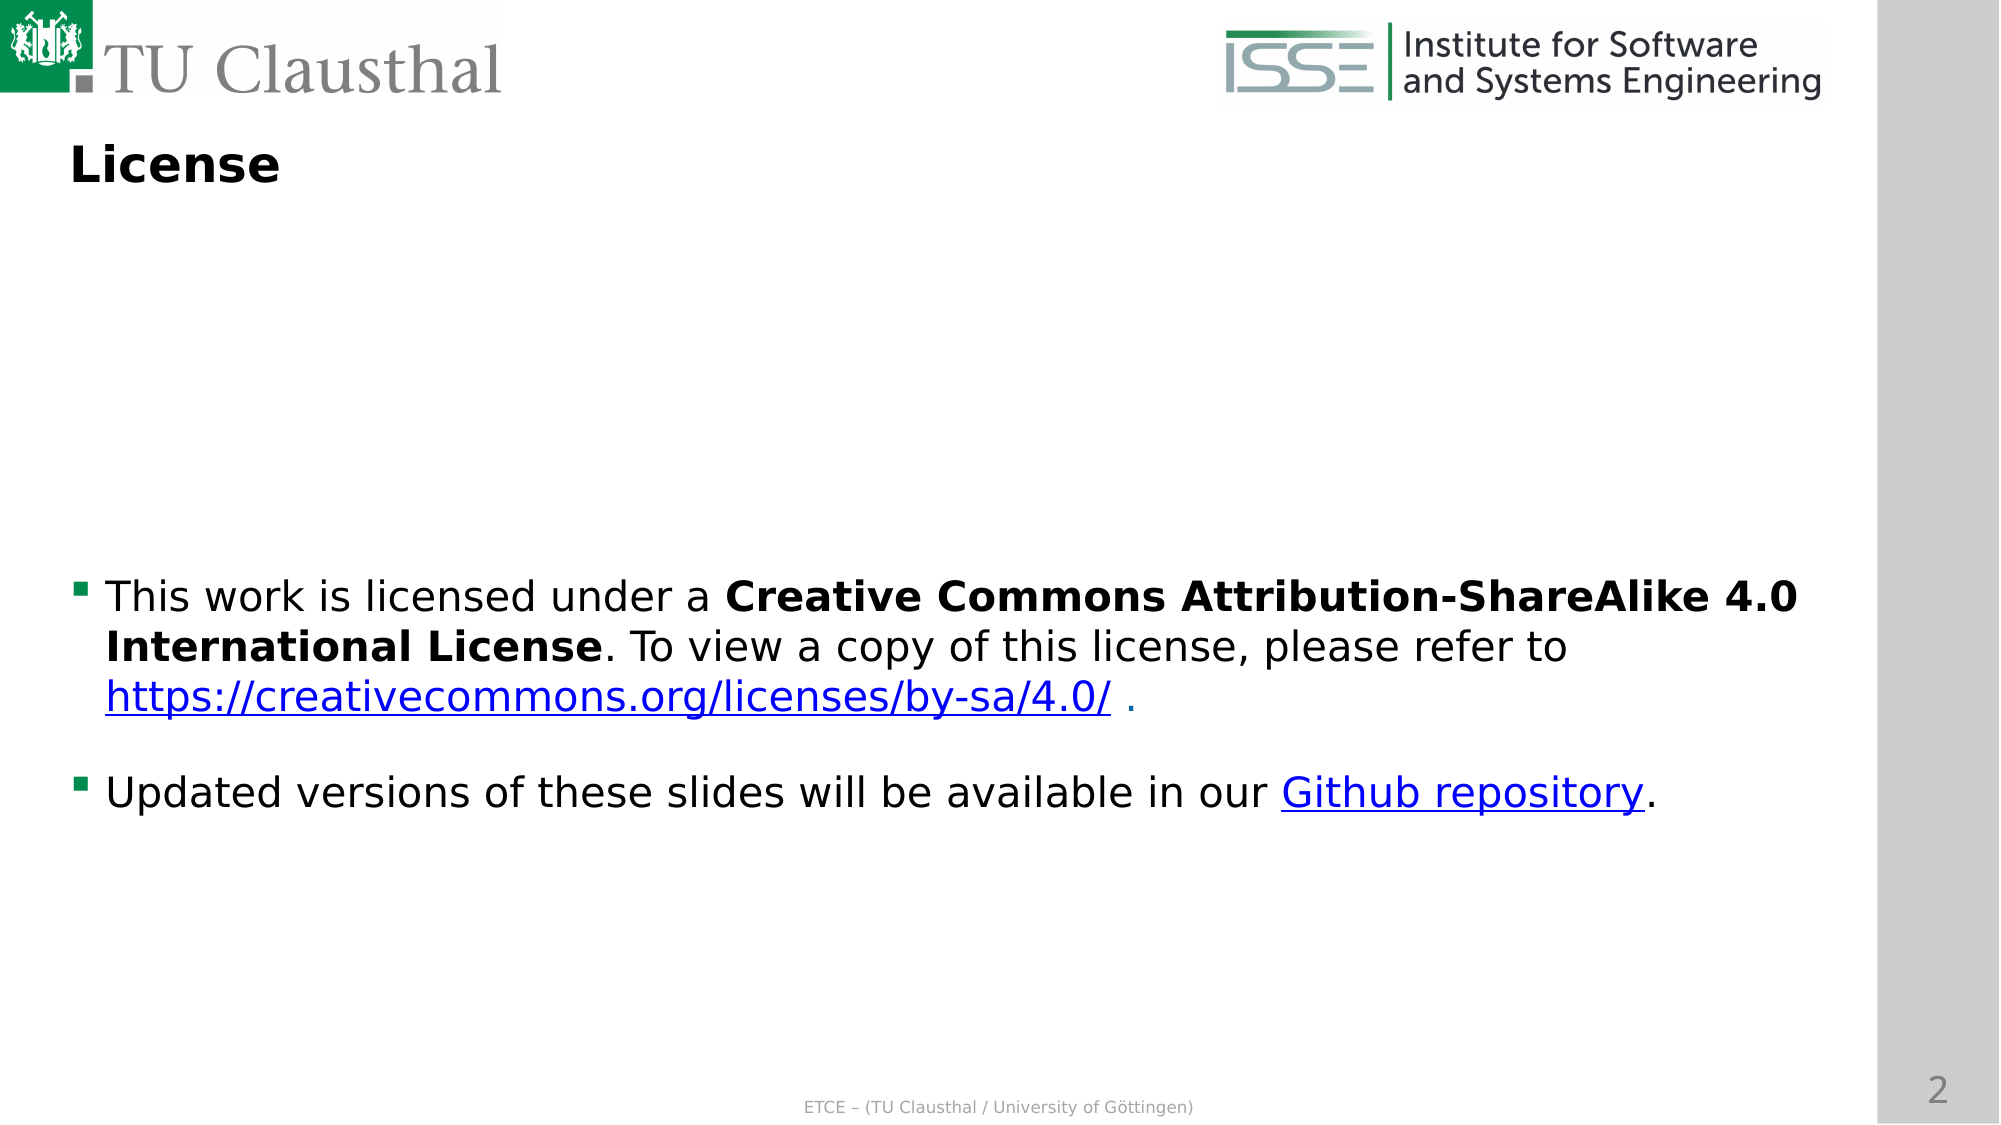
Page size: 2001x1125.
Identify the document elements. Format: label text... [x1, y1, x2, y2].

picture [0, 0, 501, 93]
text_box This work is licensed under a Creative Commons Attribution-ShareAlike 4.0 International License. To view a copy of this license, please refer to https://creativecommons.org/licenses/by-sa/4.0/ . Updated versions of these slides will be available in our Github repository. [55, 562, 1838, 900]
text_box [54, 208, 1818, 1034]
text_box License [54, 125, 1818, 207]
picture [1218, 22, 1826, 107]
